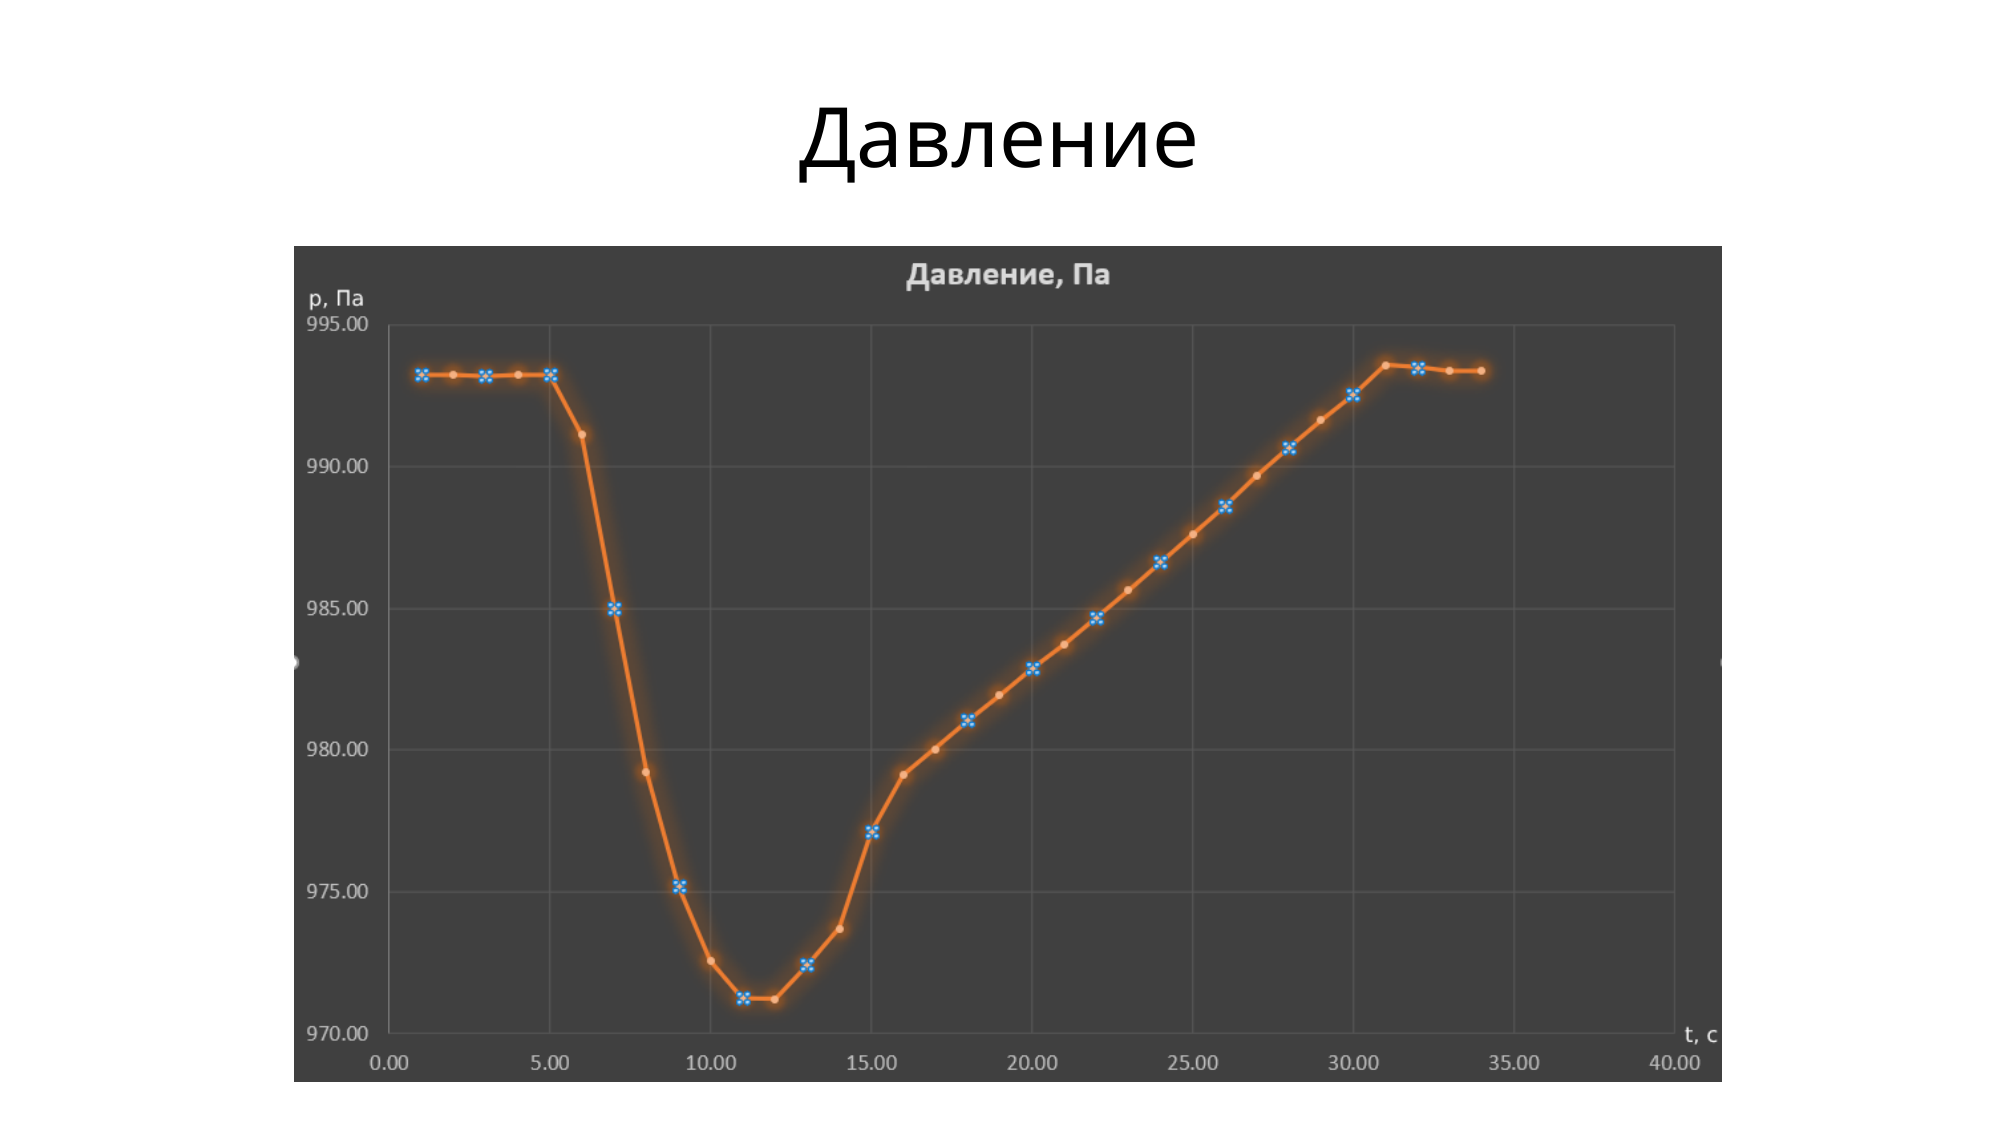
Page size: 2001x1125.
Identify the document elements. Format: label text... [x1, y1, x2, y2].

title Давление [99, 44, 1900, 233]
picture [294, 246, 1722, 1082]
